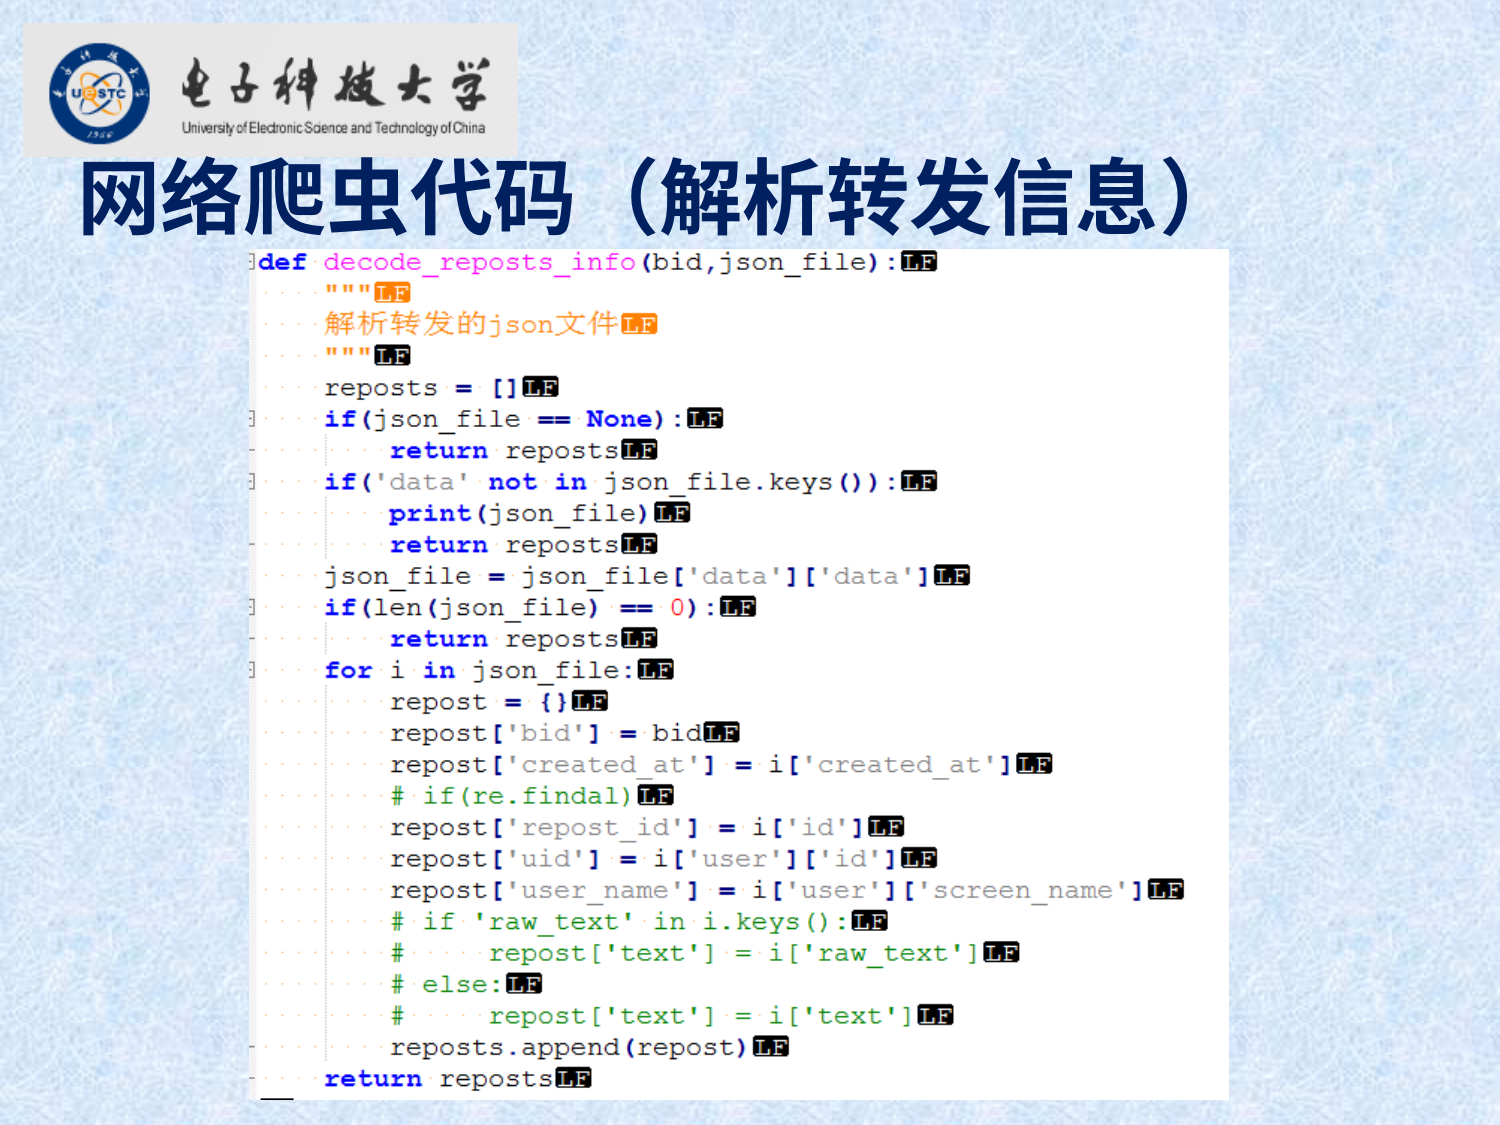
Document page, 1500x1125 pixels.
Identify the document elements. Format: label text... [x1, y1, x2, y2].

title 网络爬虫代码（解析转发信息） [62, 137, 1463, 285]
picture [0, 0, 1500, 1125]
